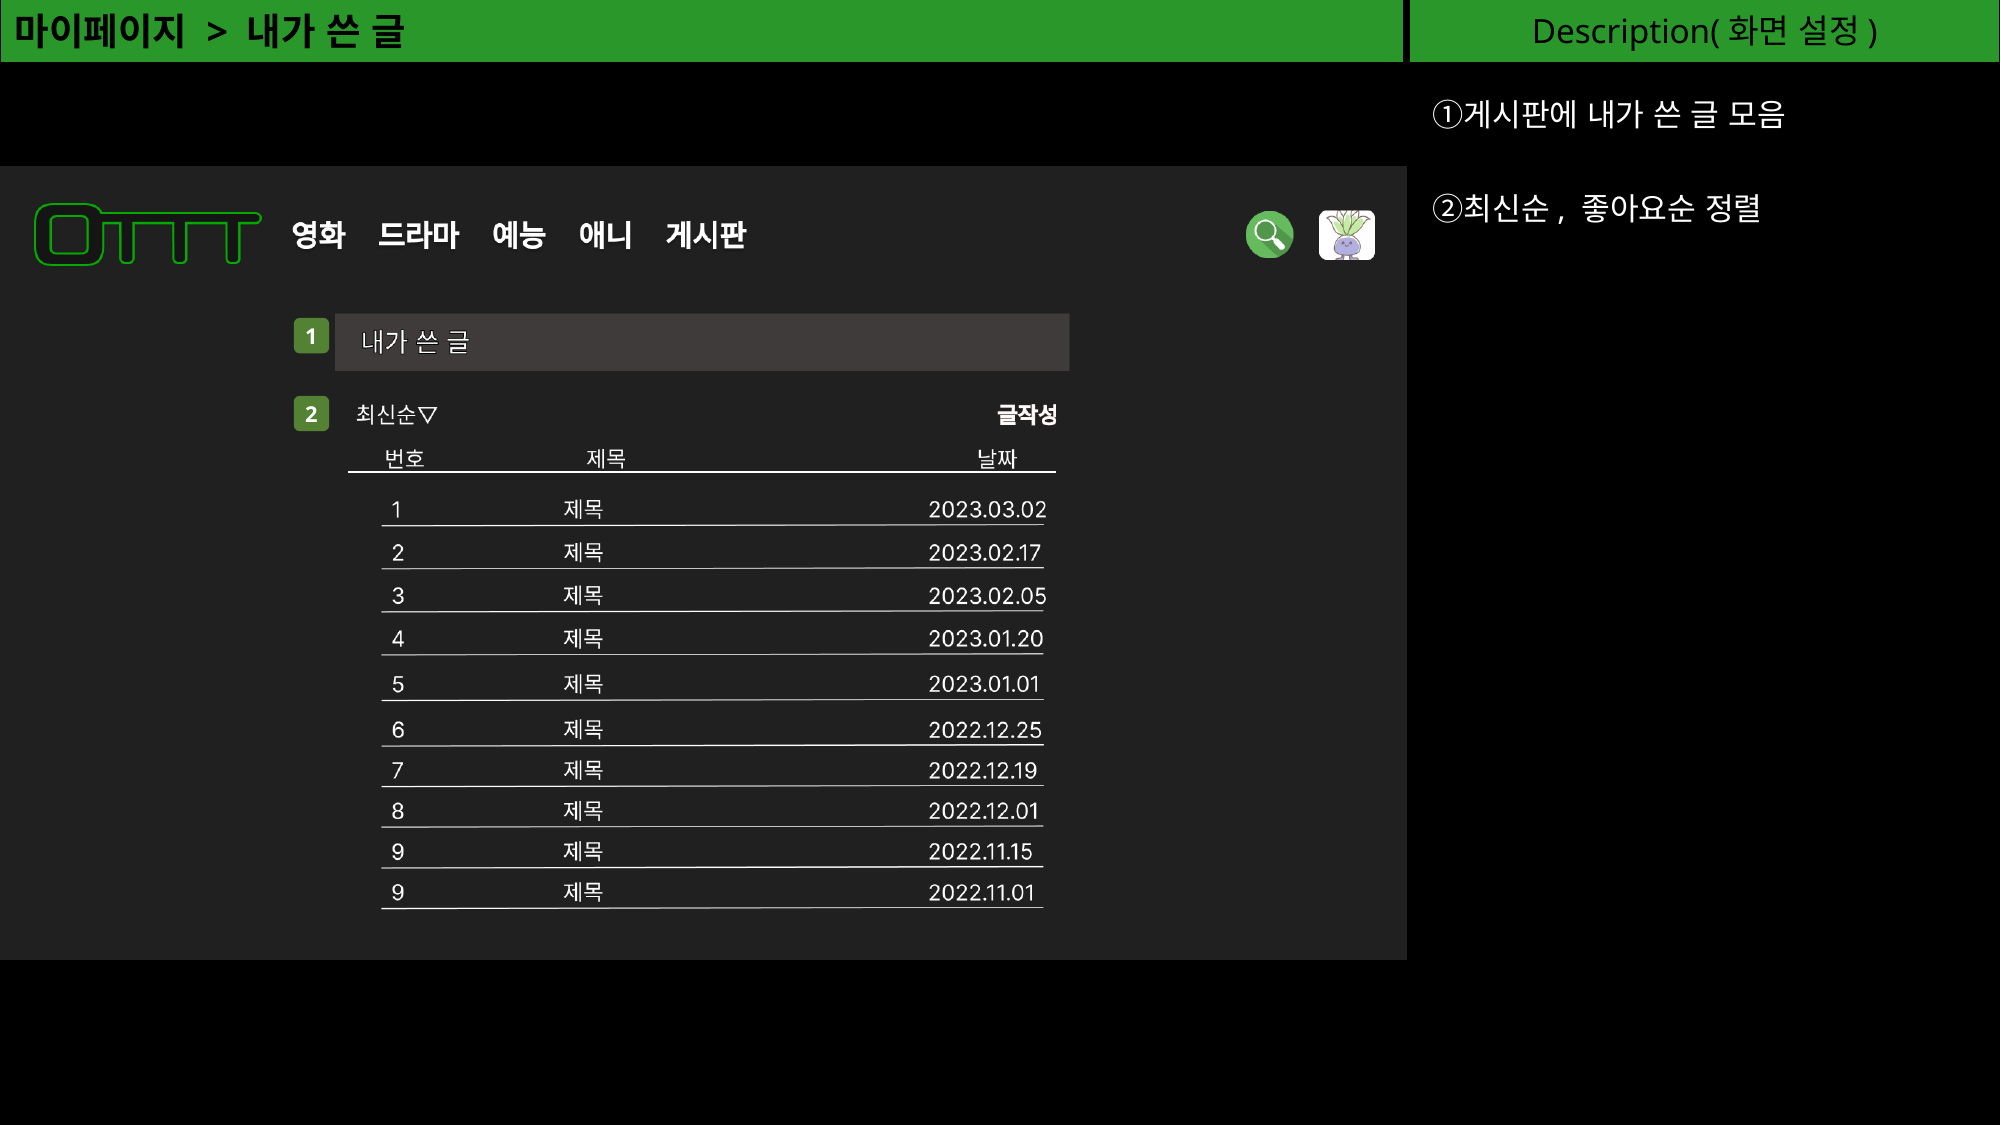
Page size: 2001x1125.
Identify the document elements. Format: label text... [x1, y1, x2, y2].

text_box 마이페이지 > 내가 쓴 글 [0, 0, 1405, 64]
picture [0, 166, 1407, 960]
text_box [1409, 69, 1985, 1058]
text_box Description(화면 설정) [1409, 0, 2000, 64]
